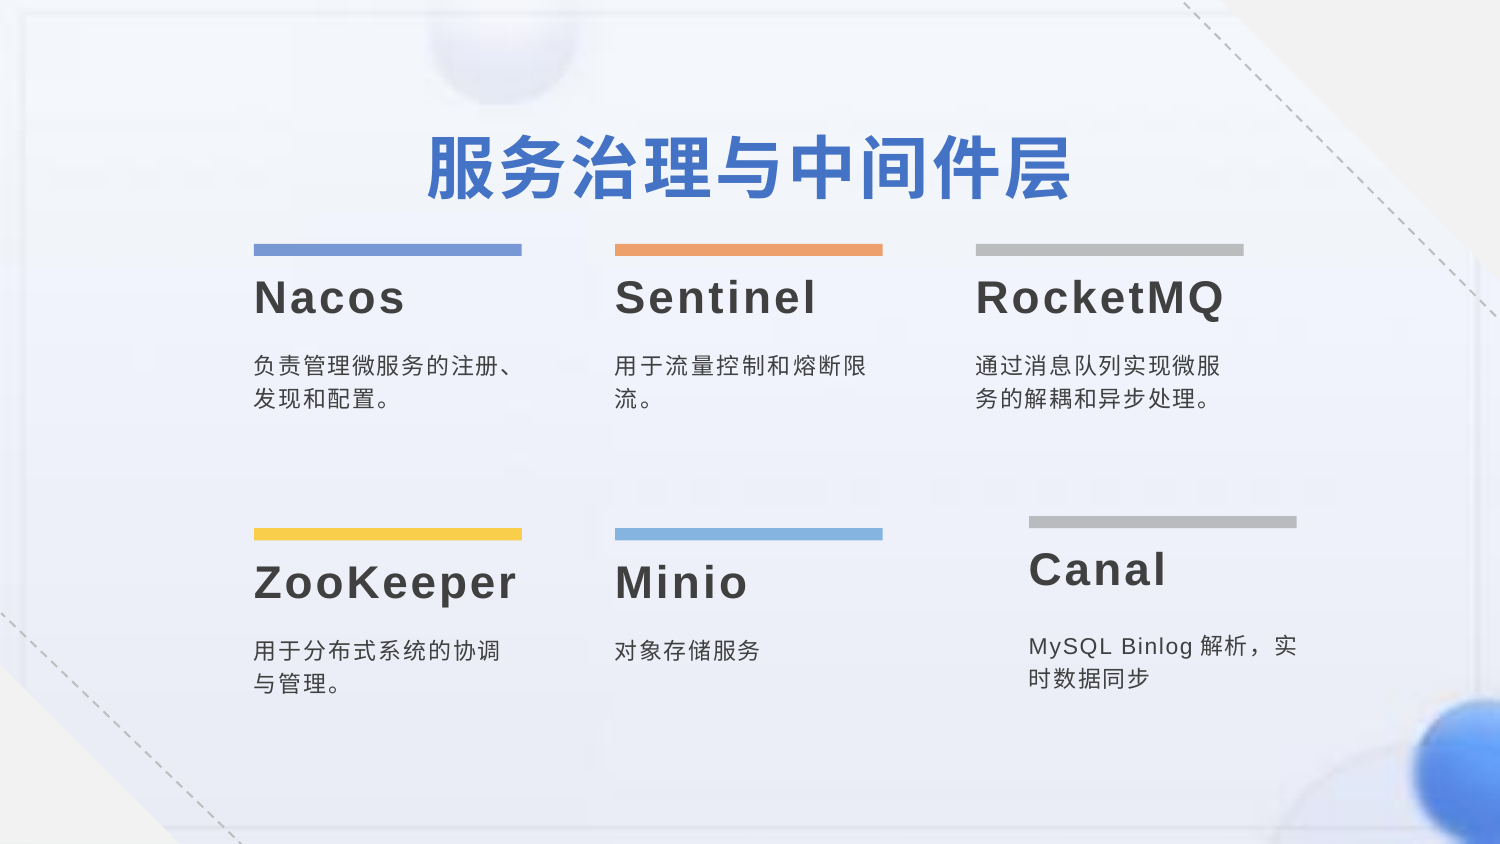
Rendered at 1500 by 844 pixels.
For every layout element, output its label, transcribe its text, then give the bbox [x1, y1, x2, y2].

picture [0, 0, 1500, 844]
text_box [1496, 0, 1500, 283]
text_box Nacos [239, 260, 539, 335]
text_box [253, 527, 523, 541]
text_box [1181, 0, 1496, 317]
text_box [975, 243, 1181, 257]
text_box Canal [1014, 532, 1314, 607]
text_box 用于流量控制和熔断限流。 [600, 339, 900, 483]
text_box [1028, 515, 1298, 529]
text_box RocketMQ [960, 260, 1261, 335]
text_box MySQL Binlog解析，实时数据同步 [1014, 619, 1314, 763]
text_box Minio [600, 544, 901, 620]
text_box [614, 243, 884, 257]
text_box [614, 527, 884, 541]
text_box 通过消息队列实现微服务的解耦和异步处理。 [960, 339, 1261, 483]
text_box 用于分布式系统的协调与管理。 [245, 623, 539, 768]
text_box ZooKeeper [239, 544, 539, 620]
text_box 服务治理与中间件层 [74, 121, 1181, 216]
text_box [1, 613, 245, 844]
text_box [253, 243, 523, 257]
text_box Sentinel [600, 260, 900, 335]
text_box 对象存储服务 [600, 623, 901, 768]
text_box 负责管理微服务的注册、发现和配置。 [239, 339, 539, 483]
